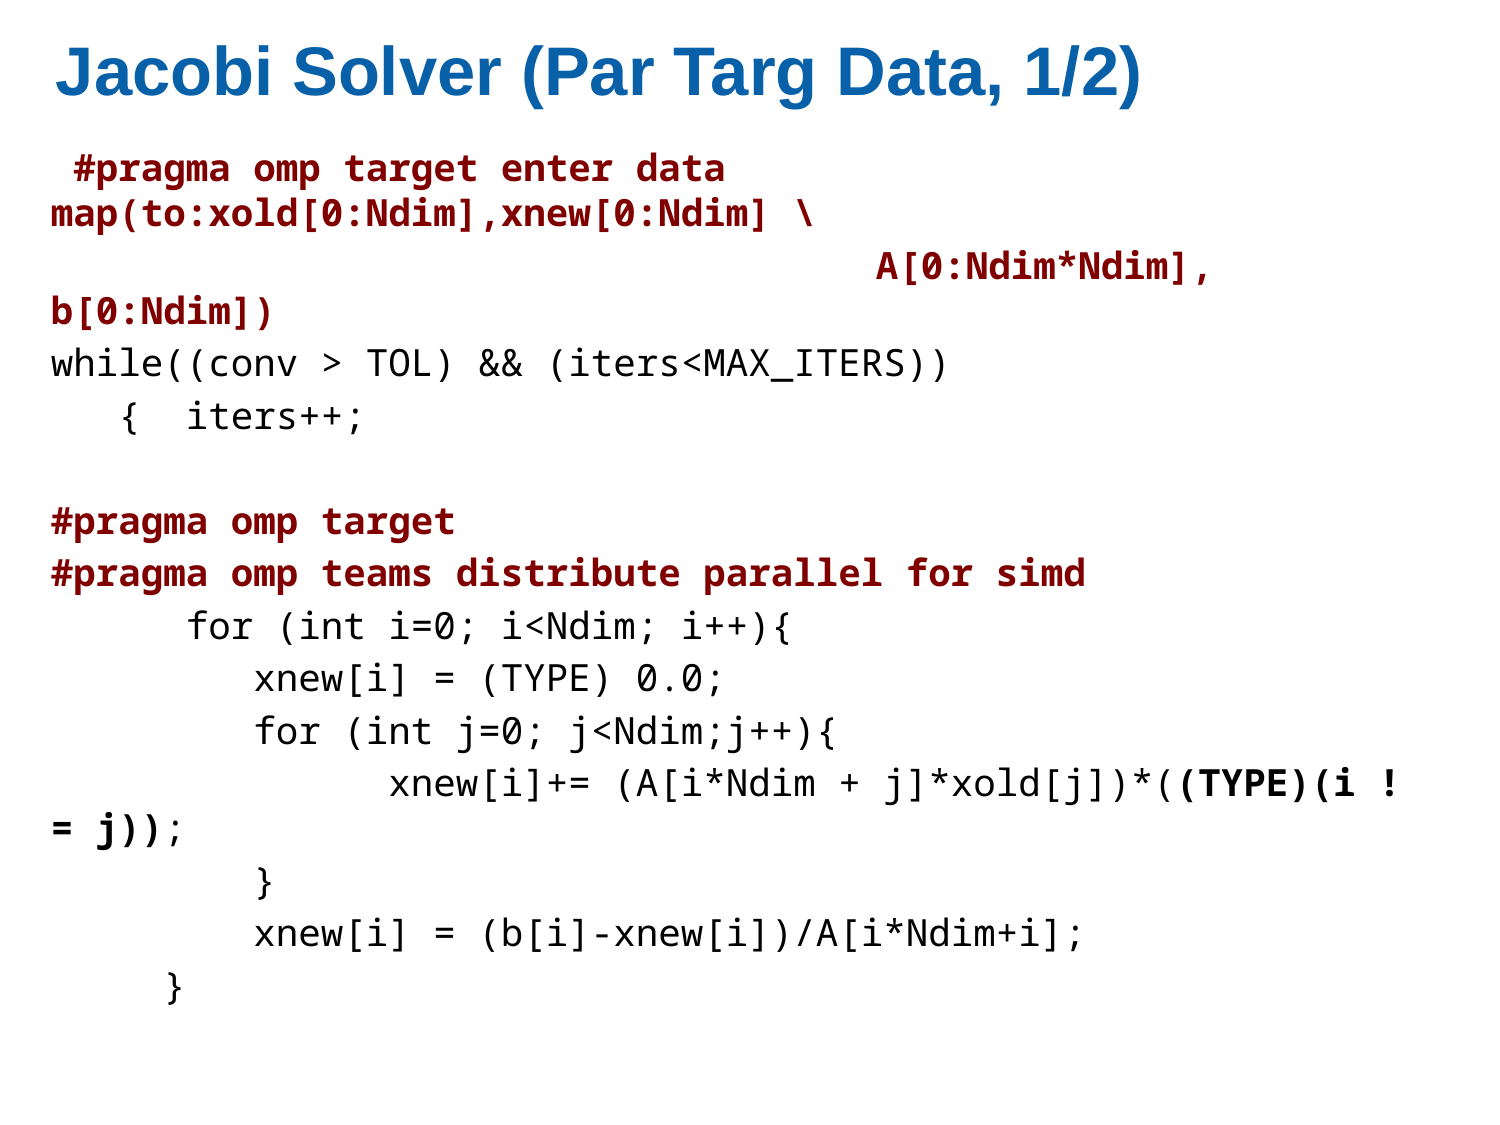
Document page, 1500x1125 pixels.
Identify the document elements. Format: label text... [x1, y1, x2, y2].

title Jacobi Solver (Par Targ Data, 1/2) [55, 26, 1406, 122]
list #pragma omp target enter data map(to:xold[0:Ndim],xnew[0:Ndim] \ A[0:Ndim*Ndim], b[0:Ndim]) while((conv > TOL) && (iters<MAX_ITERS)) { iters++; #pragma omp target #pragma omp teams distribute parallel for simd for (int i=0; i<Ndim; i++){ xnew[i] = (TYPE) 0.0; for (int j=0; j<Ndim;j++){ xnew[i]+= (A[i*Ndim + j]*xold[j])*((TYPE)(i != j)); } xnew[i] = (b[i]-xnew[i])/A[i*Ndim+i]; } [50, 143, 1415, 1125]
